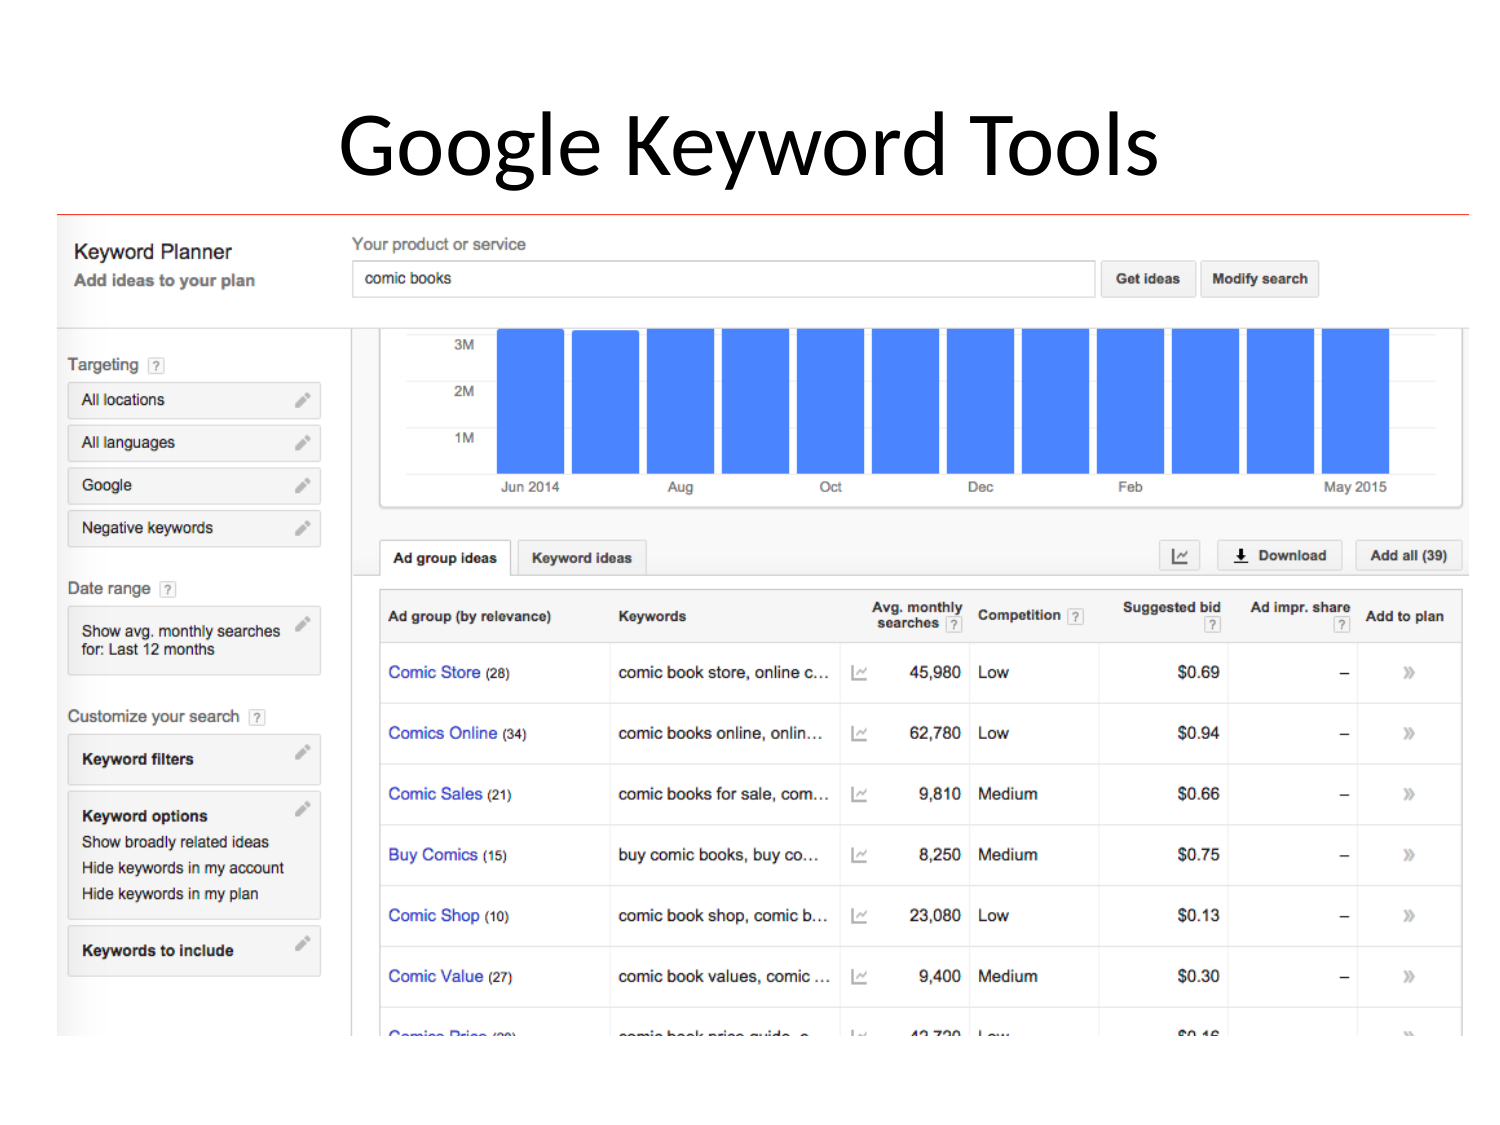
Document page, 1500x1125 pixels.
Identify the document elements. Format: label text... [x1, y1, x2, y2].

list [56, 214, 1470, 1036]
title Google Keyword Tools [75, 45, 1425, 213]
